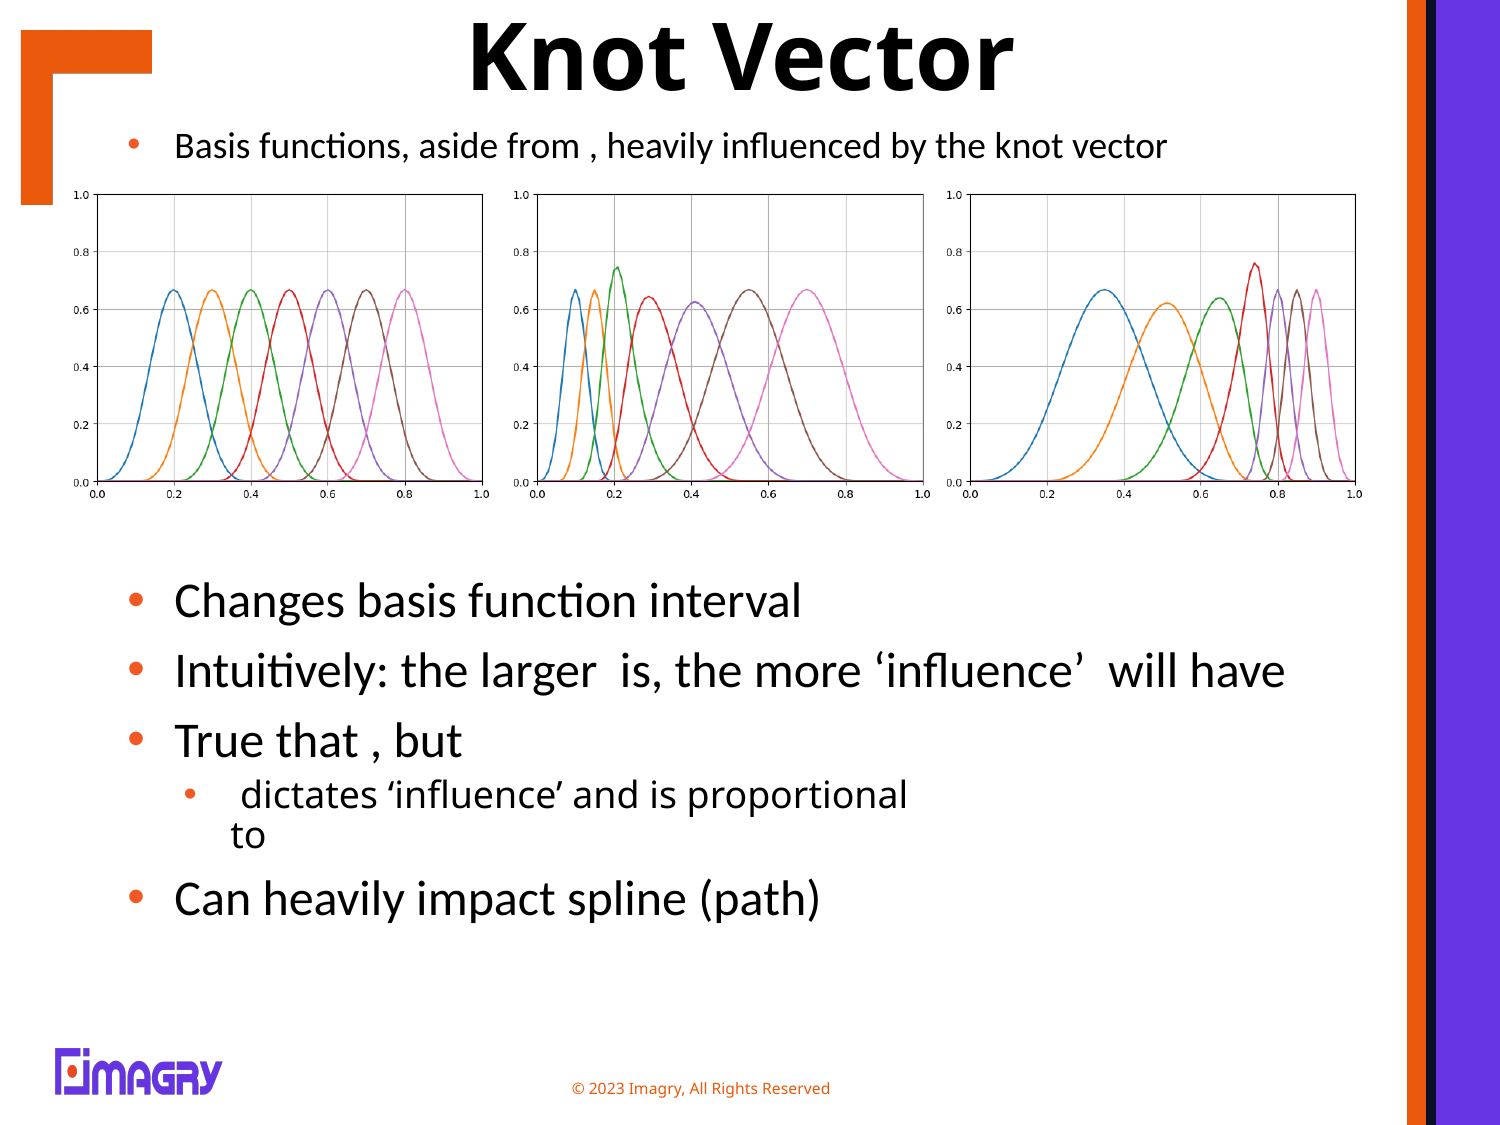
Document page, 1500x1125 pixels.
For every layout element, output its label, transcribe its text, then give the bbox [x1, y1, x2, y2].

picture [51, 1042, 228, 1103]
picture [20, 30, 497, 507]
title Knot Vector [178, 0, 1304, 119]
picture [504, 182, 1370, 507]
